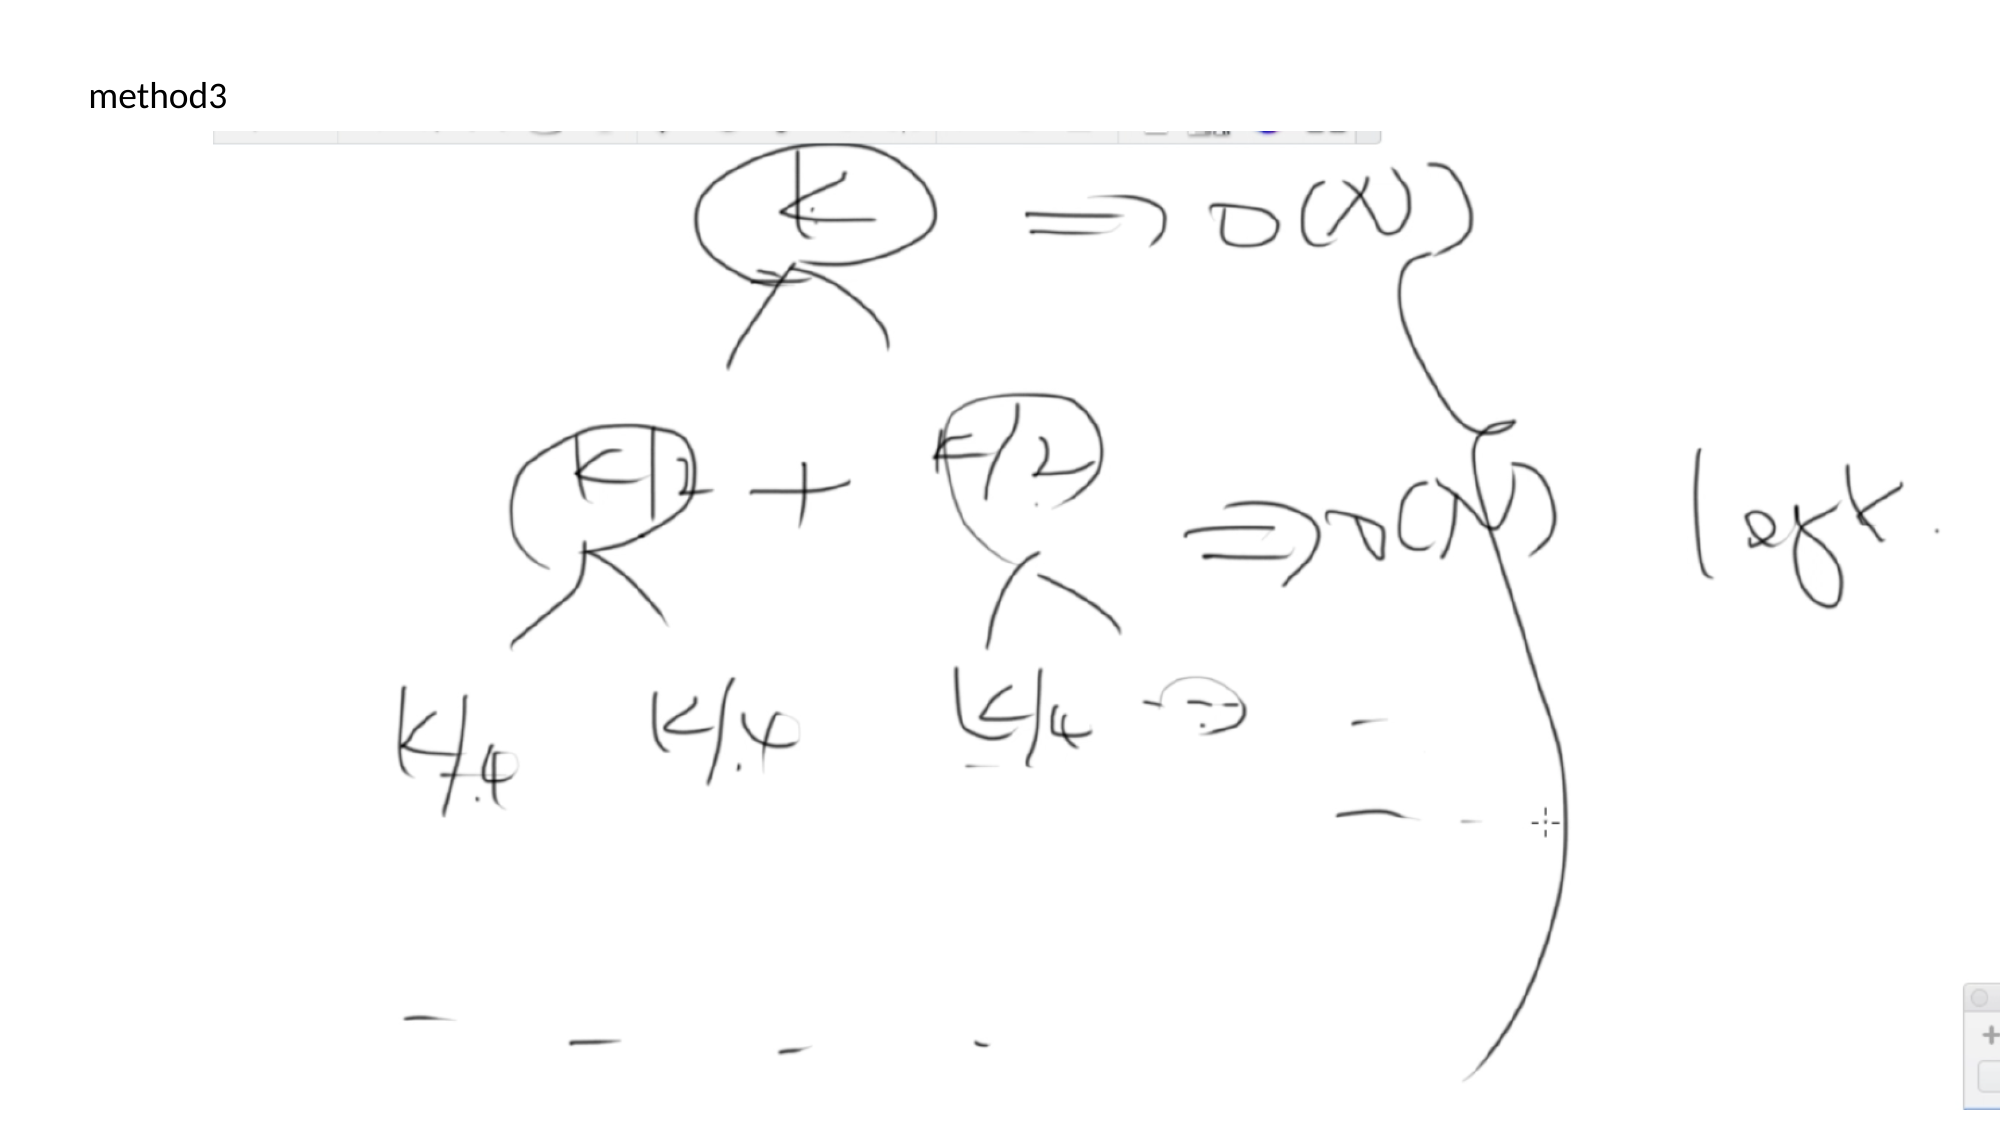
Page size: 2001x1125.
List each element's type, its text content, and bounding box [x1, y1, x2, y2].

text_box method3 [73, 63, 243, 123]
picture [213, 131, 2000, 1110]
